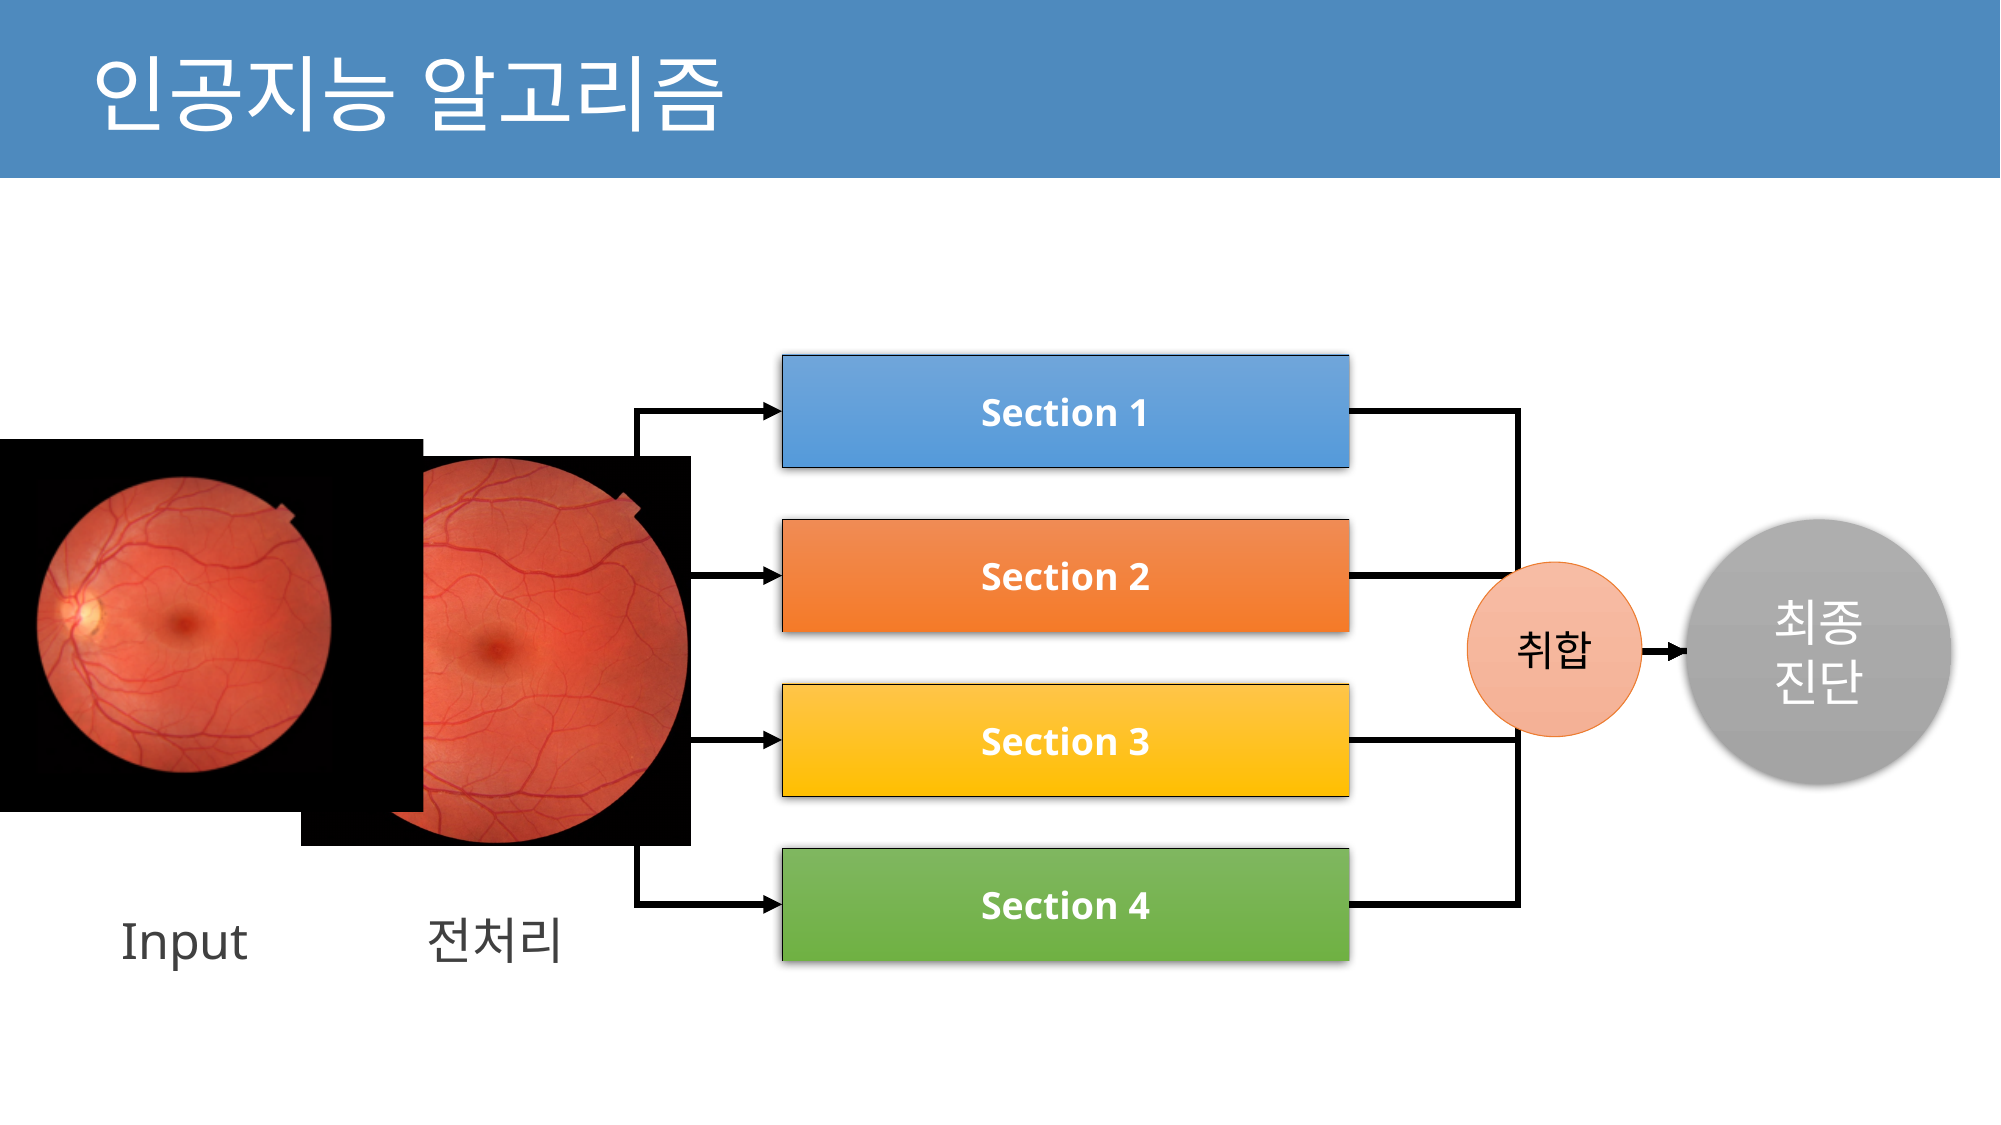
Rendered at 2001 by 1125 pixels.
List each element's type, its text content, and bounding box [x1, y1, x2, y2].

text_box 취합 [1517, 561, 1643, 650]
text_box Section 4 [782, 848, 1350, 961]
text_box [501, 411, 862, 905]
picture [0, 439, 691, 846]
text_box Section 1 [782, 354, 1350, 468]
text_box Input [106, 902, 264, 978]
text_box 취합 [1517, 652, 1643, 738]
text_box Section 3 [862, 683, 1349, 797]
text_box 전처리 [412, 902, 580, 978]
text_box 최종 진단 [1687, 519, 1952, 784]
text_box Section 2 [862, 519, 1349, 632]
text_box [1349, 411, 1517, 905]
text_box 인공지능 알고리즘 [77, 34, 742, 150]
